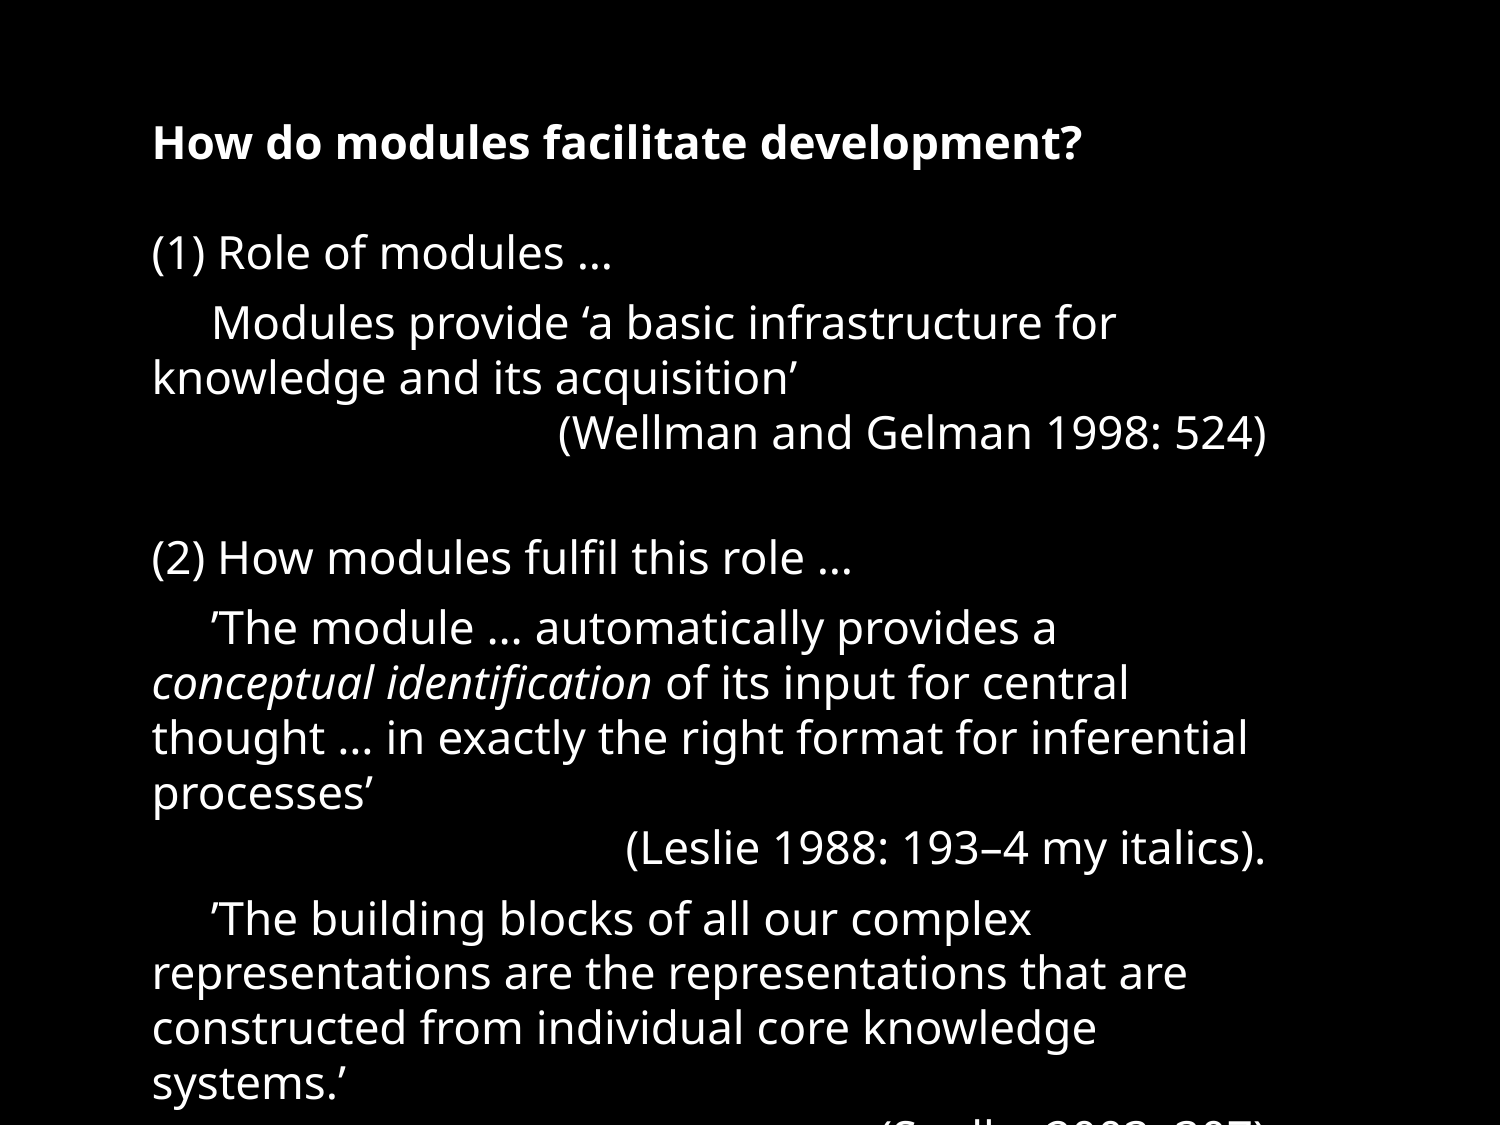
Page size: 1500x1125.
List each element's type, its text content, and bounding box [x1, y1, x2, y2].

text_box How do modules facilitate development? (1) Role of modules … Modules provide ‘a basic infrastructure for knowledge and its acquisition’ (Wellman and Gelman 1998: 524) (2) How modules fulfil this role … ’The module … automatically provides a conceptual identification of its input for central thought … in exactly the right format for inferential processes’ (Leslie 1988: 193–4 my italics). ’The building blocks of all our complex representations are the representations that are constructed from individual core knowledge systems.’ (Spelke 2003: 307) [137, 106, 1282, 1125]
